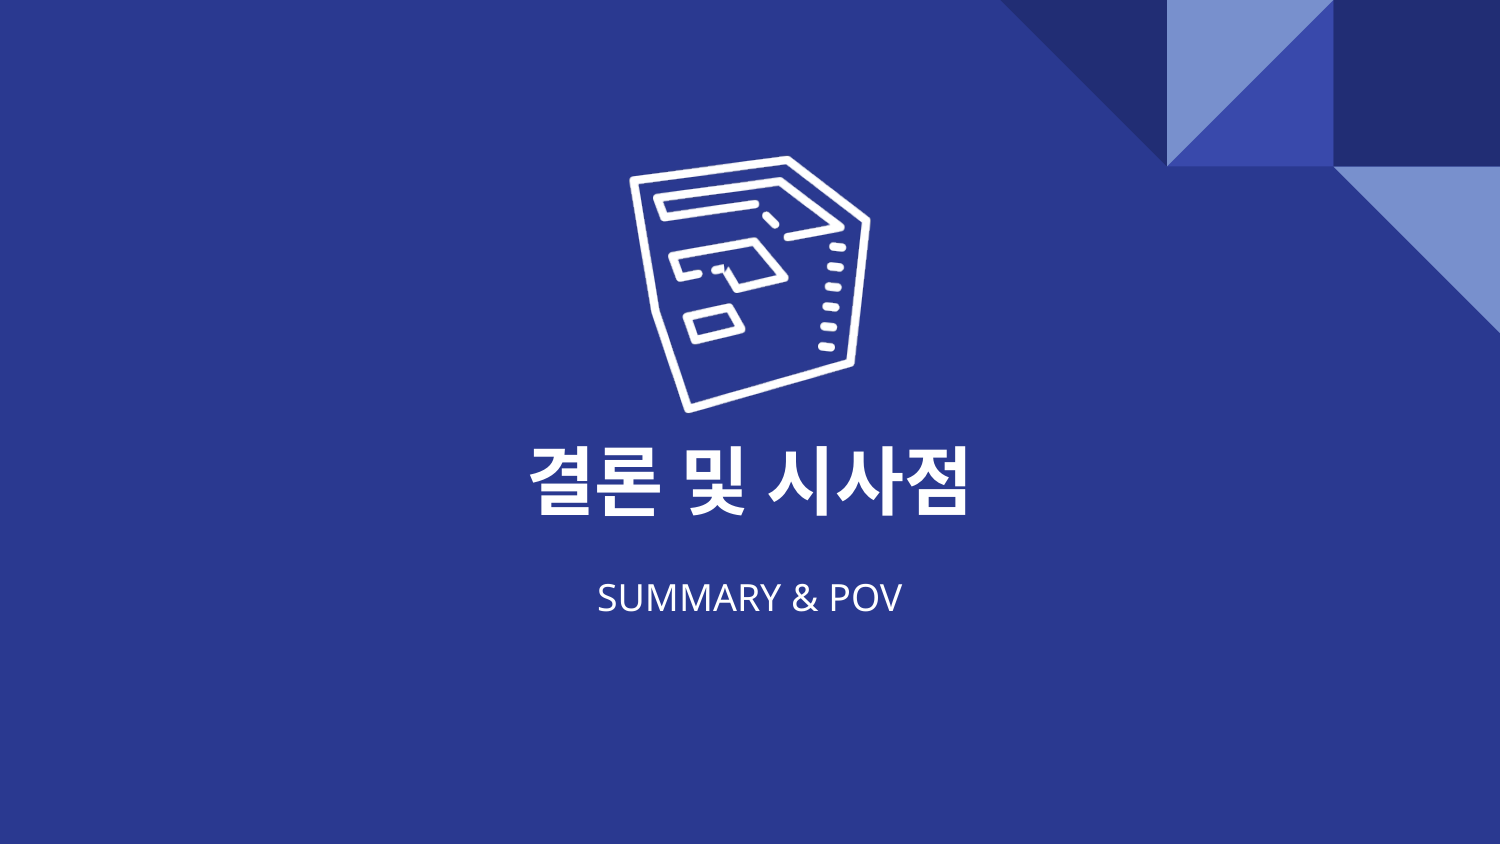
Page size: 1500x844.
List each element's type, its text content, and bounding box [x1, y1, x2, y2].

list SUMMARY & POV [51, 552, 1449, 763]
picture [612, 147, 888, 423]
title 결론 및 시사점 [51, 206, 1449, 540]
